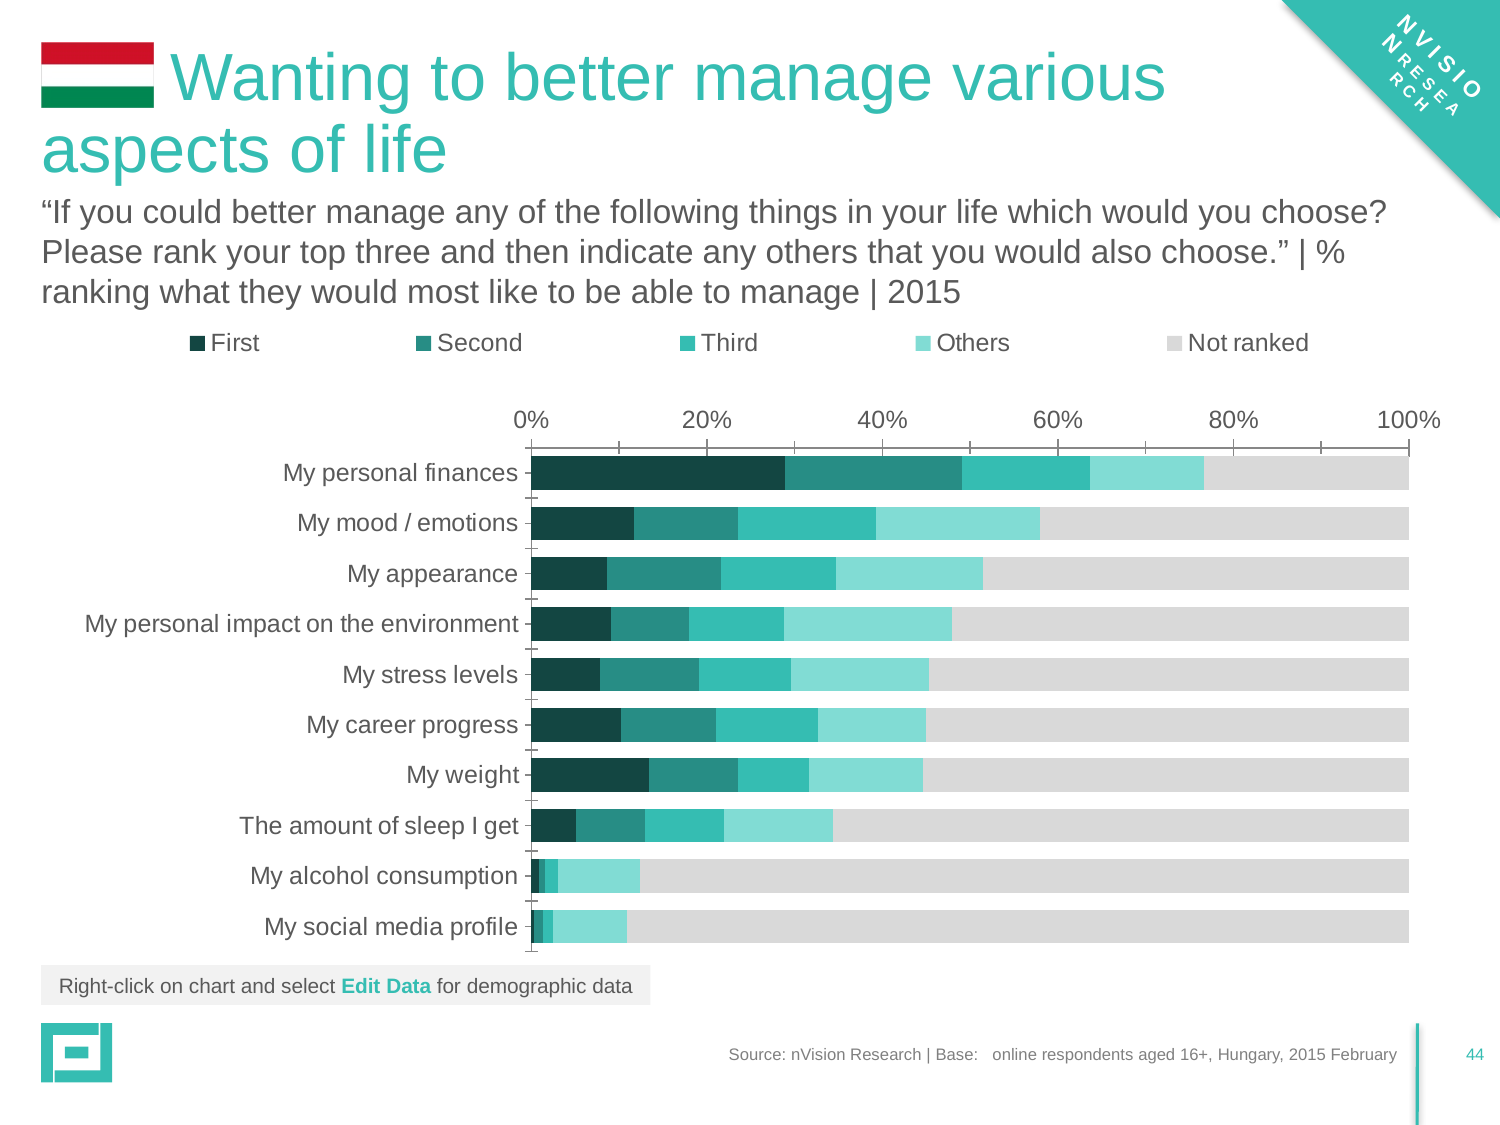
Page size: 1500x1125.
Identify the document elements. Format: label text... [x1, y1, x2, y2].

text_box Right-click on chart and select Edit Data for demographic data [41, 972, 651, 1005]
list Source: nVision Research | Base: online respondents aged 16+, Hungary, 2015 February [112, 1039, 1414, 1072]
title Wanting to better manage various aspects of life [151, 42, 1276, 116]
list “If you could better manage any of the following things in your life which would you choose? Please rank your top three and then indicate any others that you would also choose.” | % ranking what they would most like to be able to manage | 2015 [41, 190, 1459, 301]
picture [40, 42, 154, 108]
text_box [1281, 0, 1500, 219]
chart [40, 302, 1460, 965]
